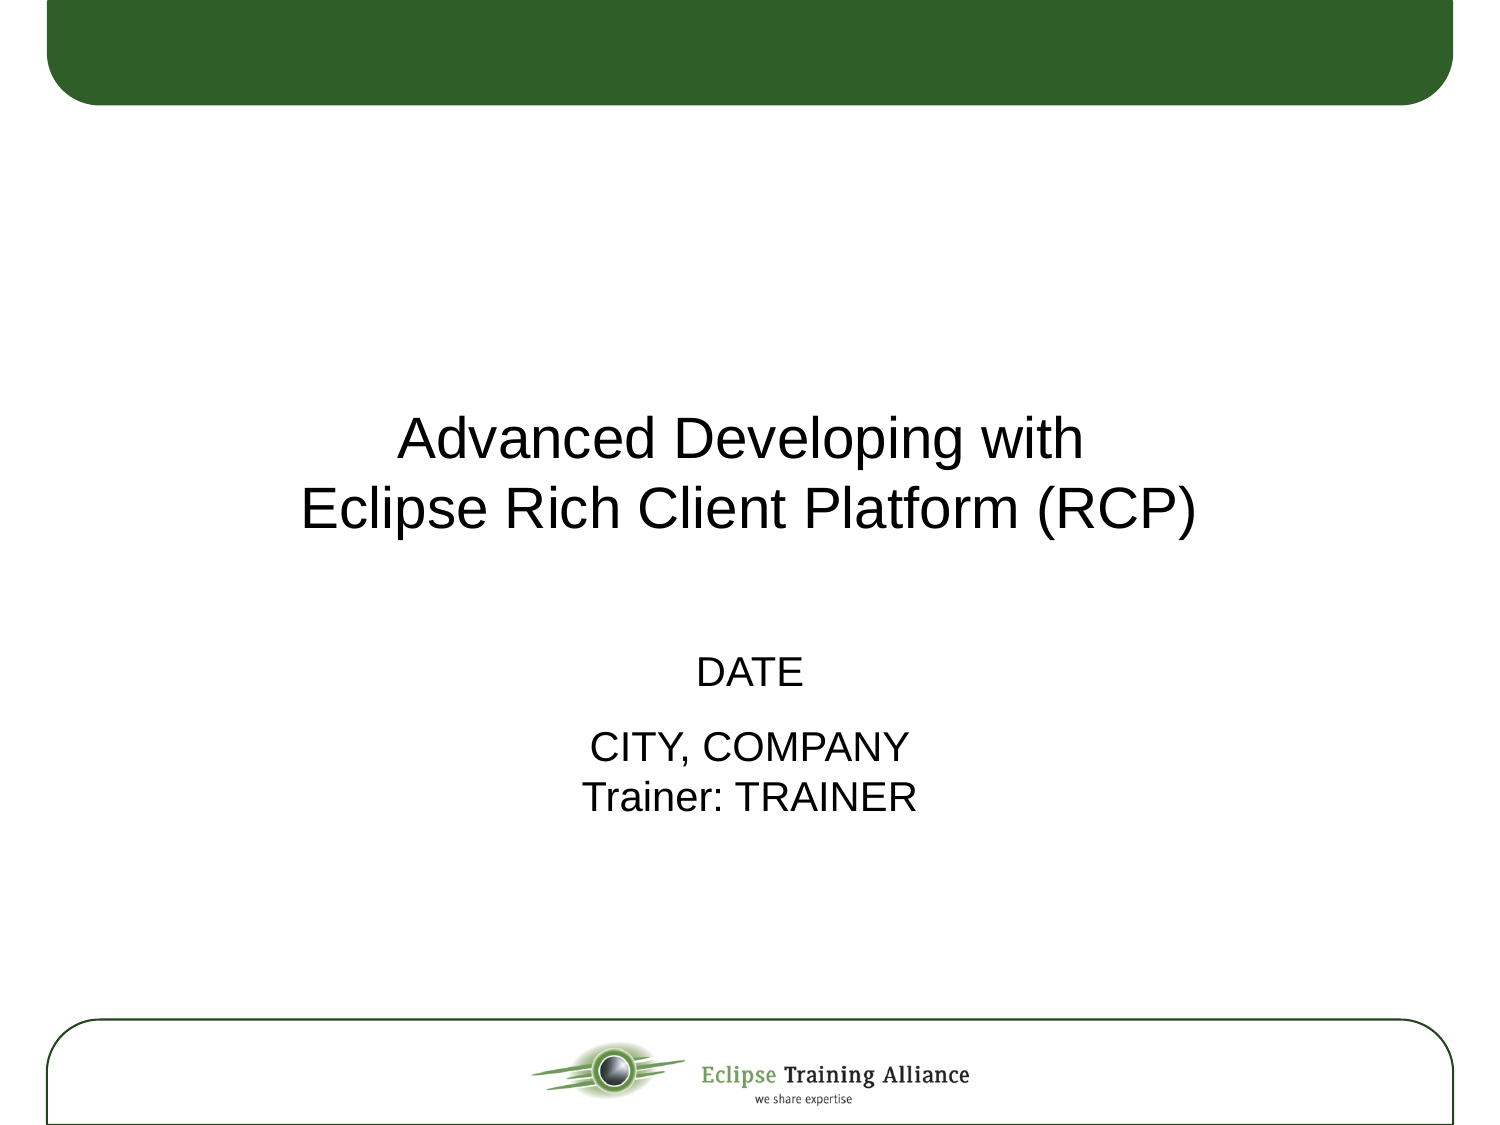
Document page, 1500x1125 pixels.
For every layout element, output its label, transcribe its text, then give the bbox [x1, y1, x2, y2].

picture [531, 1038, 969, 1106]
title Advanced Developing with Eclipse Rich Client Platform (RCP) [112, 349, 1388, 591]
subtitle DATE CITY, COMPANY Trainer: TRAINER [225, 637, 1275, 925]
